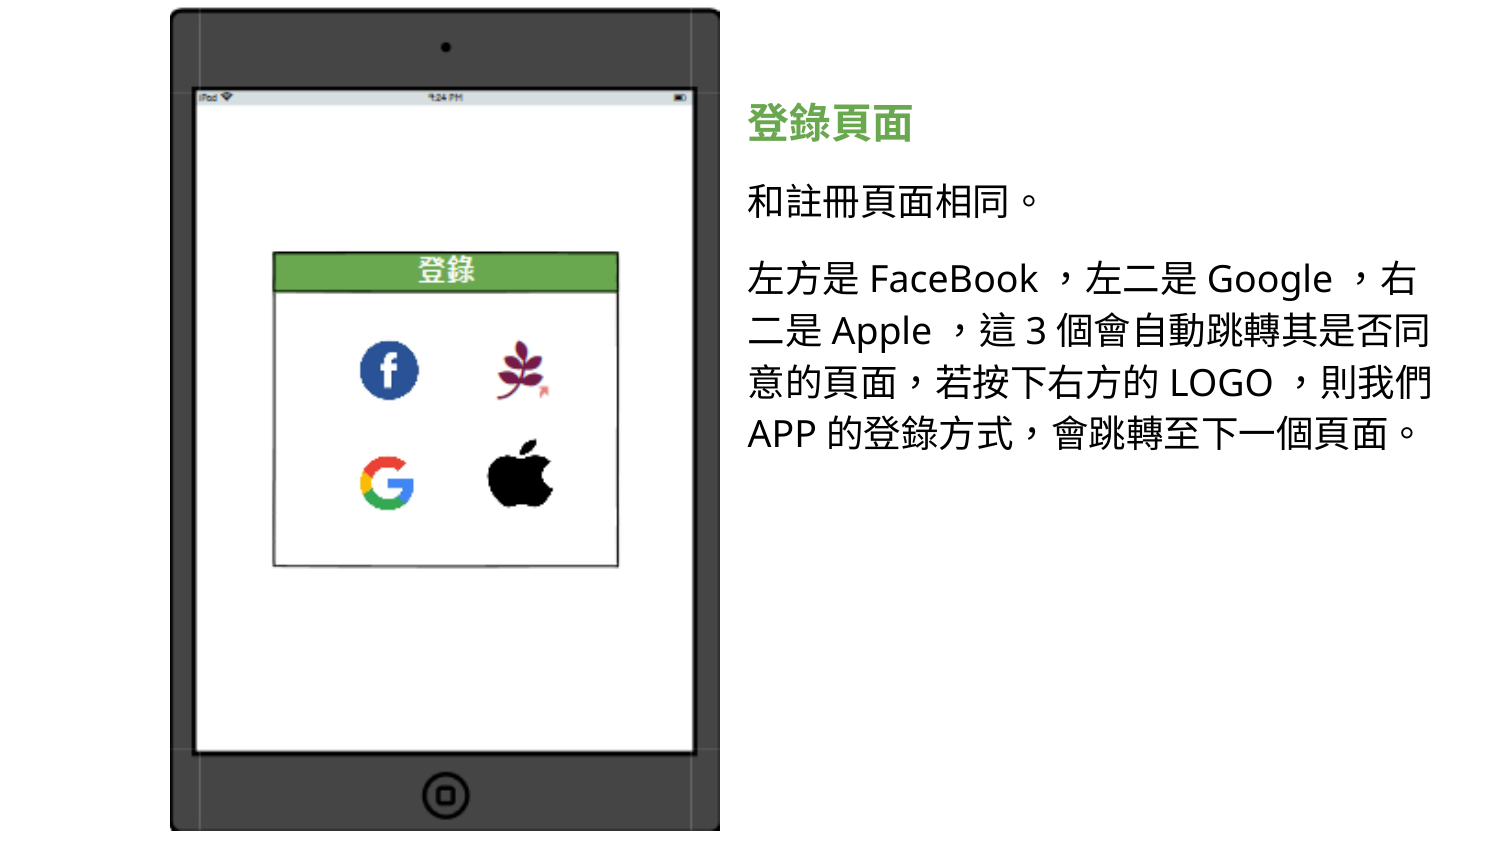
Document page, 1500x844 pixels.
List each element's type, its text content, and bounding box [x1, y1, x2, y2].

picture [170, 0, 721, 832]
list 登錄頁面 和註冊頁面相同。 左方是FaceBook，左二是Google，右二是Apple，這3個會自動跳轉其是否同意的頁面，若按下右方的LOGO，則我們APP的登錄方式，會跳轉至下一個頁面。 [732, 74, 1449, 750]
